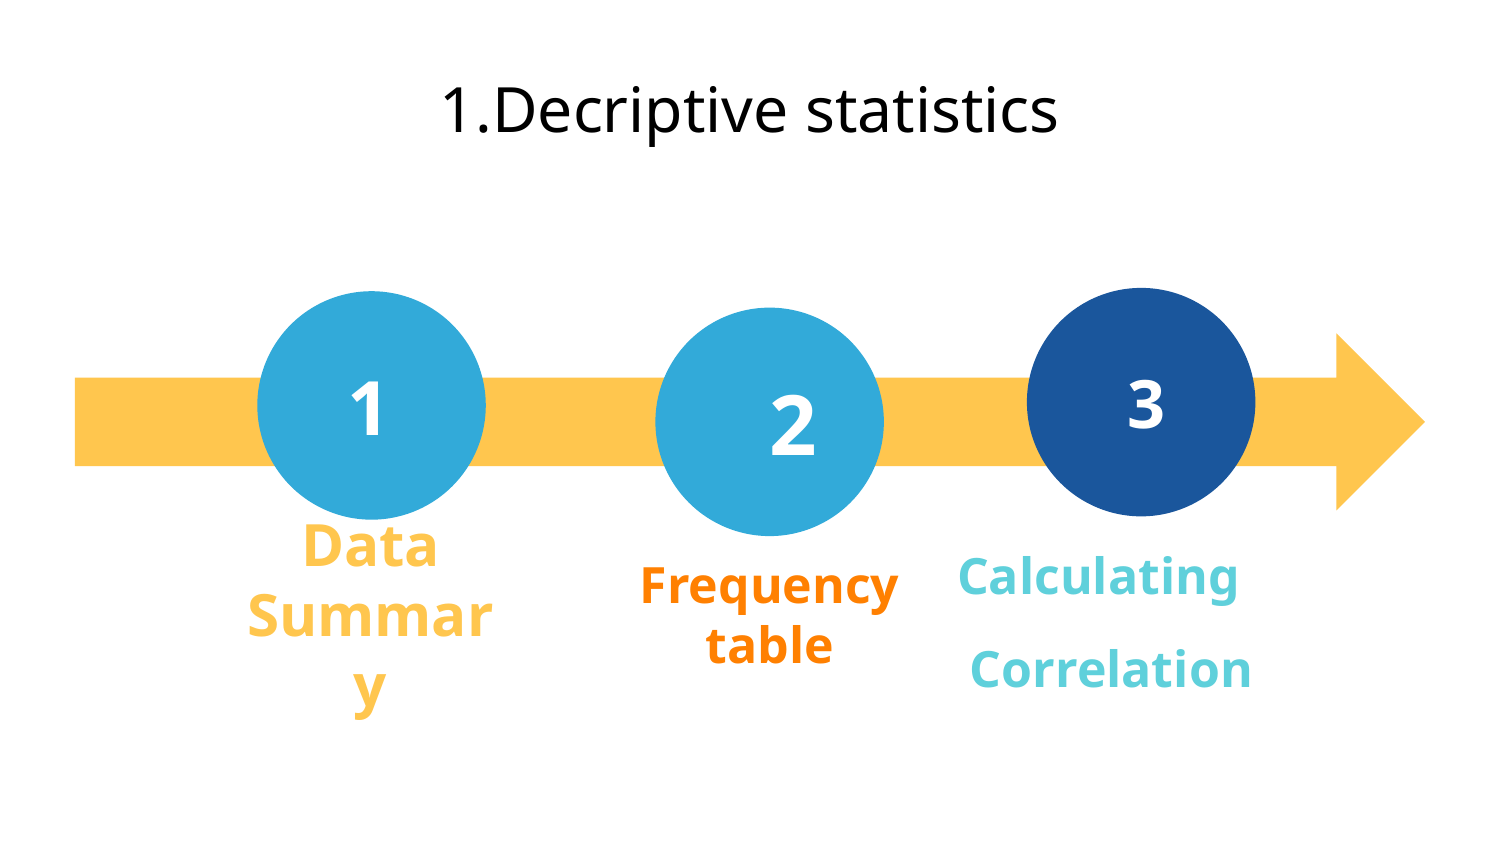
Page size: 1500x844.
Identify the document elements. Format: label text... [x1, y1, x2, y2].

text_box [875, 377, 1046, 467]
text_box 2 [655, 307, 884, 537]
text_box 1 [257, 291, 486, 520]
text_box [1236, 333, 1425, 511]
text_box 3 [1026, 287, 1256, 517]
title 1.Decriptive statistics [75, 67, 1425, 147]
text_box Frequency table [602, 575, 937, 691]
text_box Data Summary [203, 575, 538, 691]
text_box [74, 377, 274, 467]
text_box [469, 377, 664, 467]
text_box Calculating Correlation [712, 636, 1291, 752]
